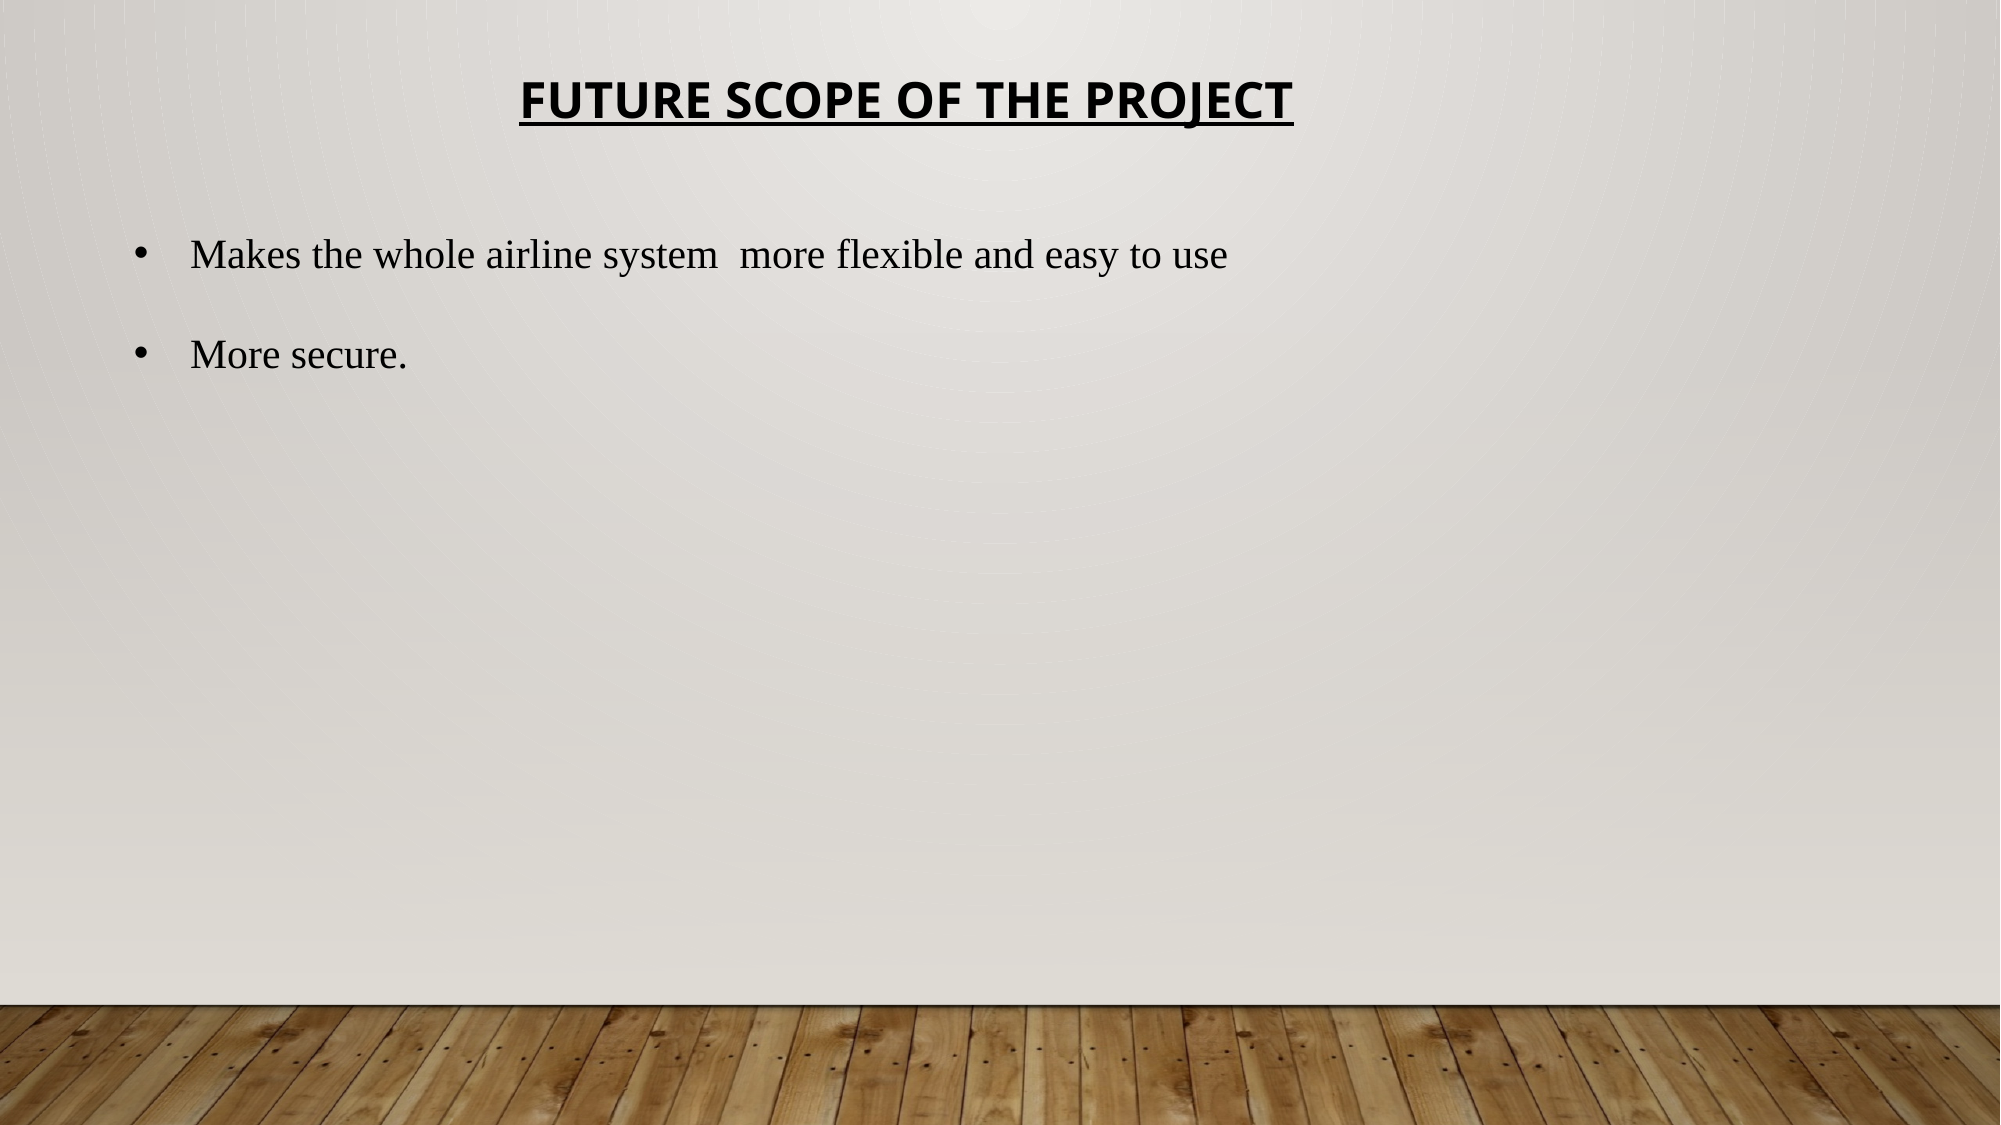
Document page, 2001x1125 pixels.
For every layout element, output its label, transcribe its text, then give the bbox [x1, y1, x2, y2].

text_box FUTURE SCOPE OF THE PROJECT [504, 61, 1309, 136]
picture [0, 1005, 2000, 1125]
text_box Makes the whole airline system more flexible and easy to use More secure. [119, 219, 1694, 385]
